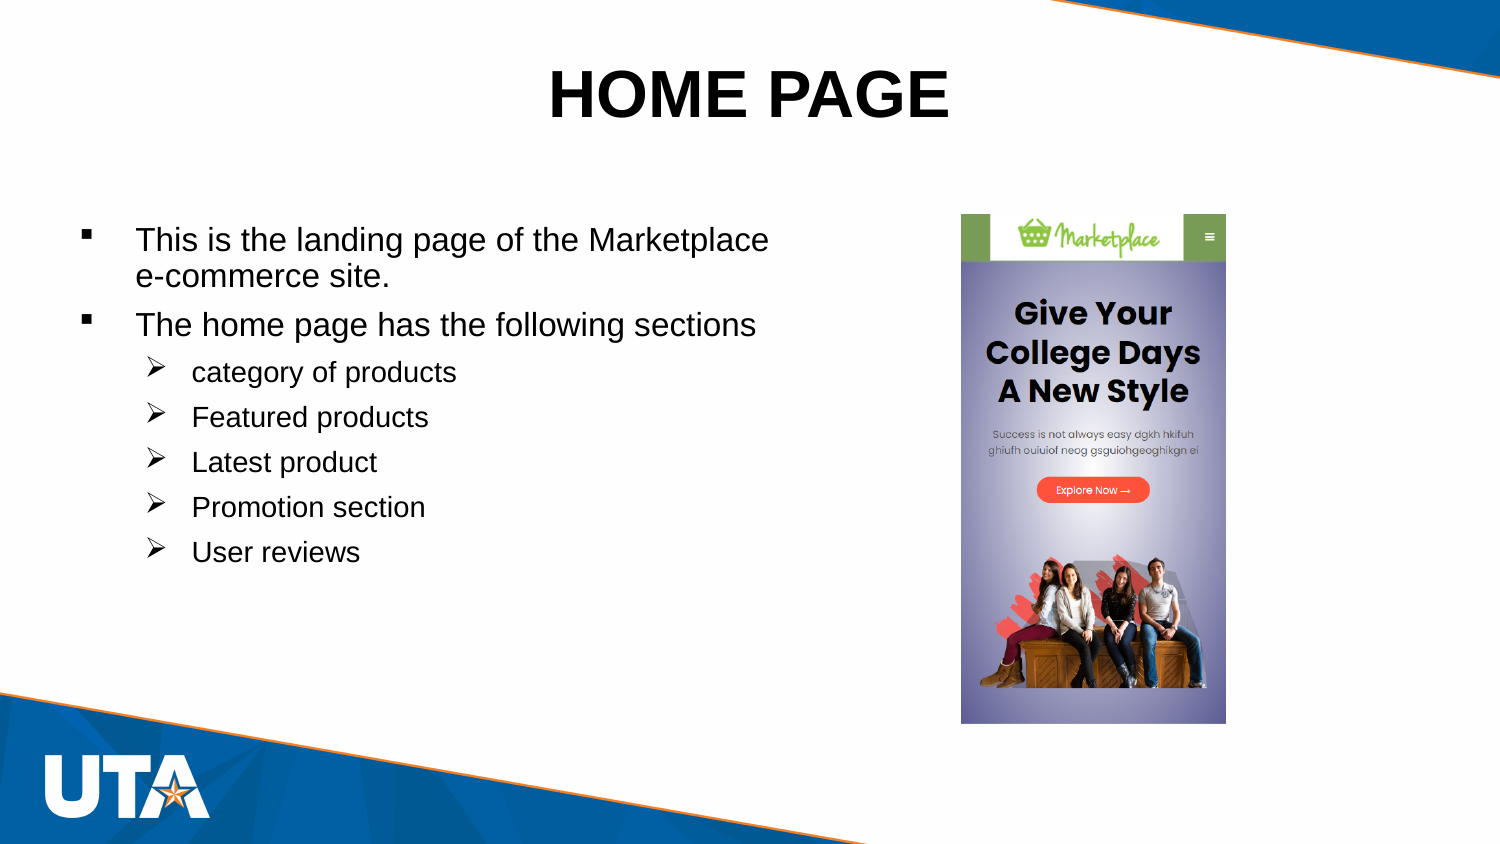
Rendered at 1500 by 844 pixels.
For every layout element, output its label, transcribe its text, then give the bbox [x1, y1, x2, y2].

picture [0, 0, 1500, 844]
title HOME PAGE [75, 20, 1425, 161]
list This is the landing page of the Marketplace e-commerce site. The home page has the following sections category of products Featured products Latest product Promotion section User reviews [64, 215, 790, 724]
